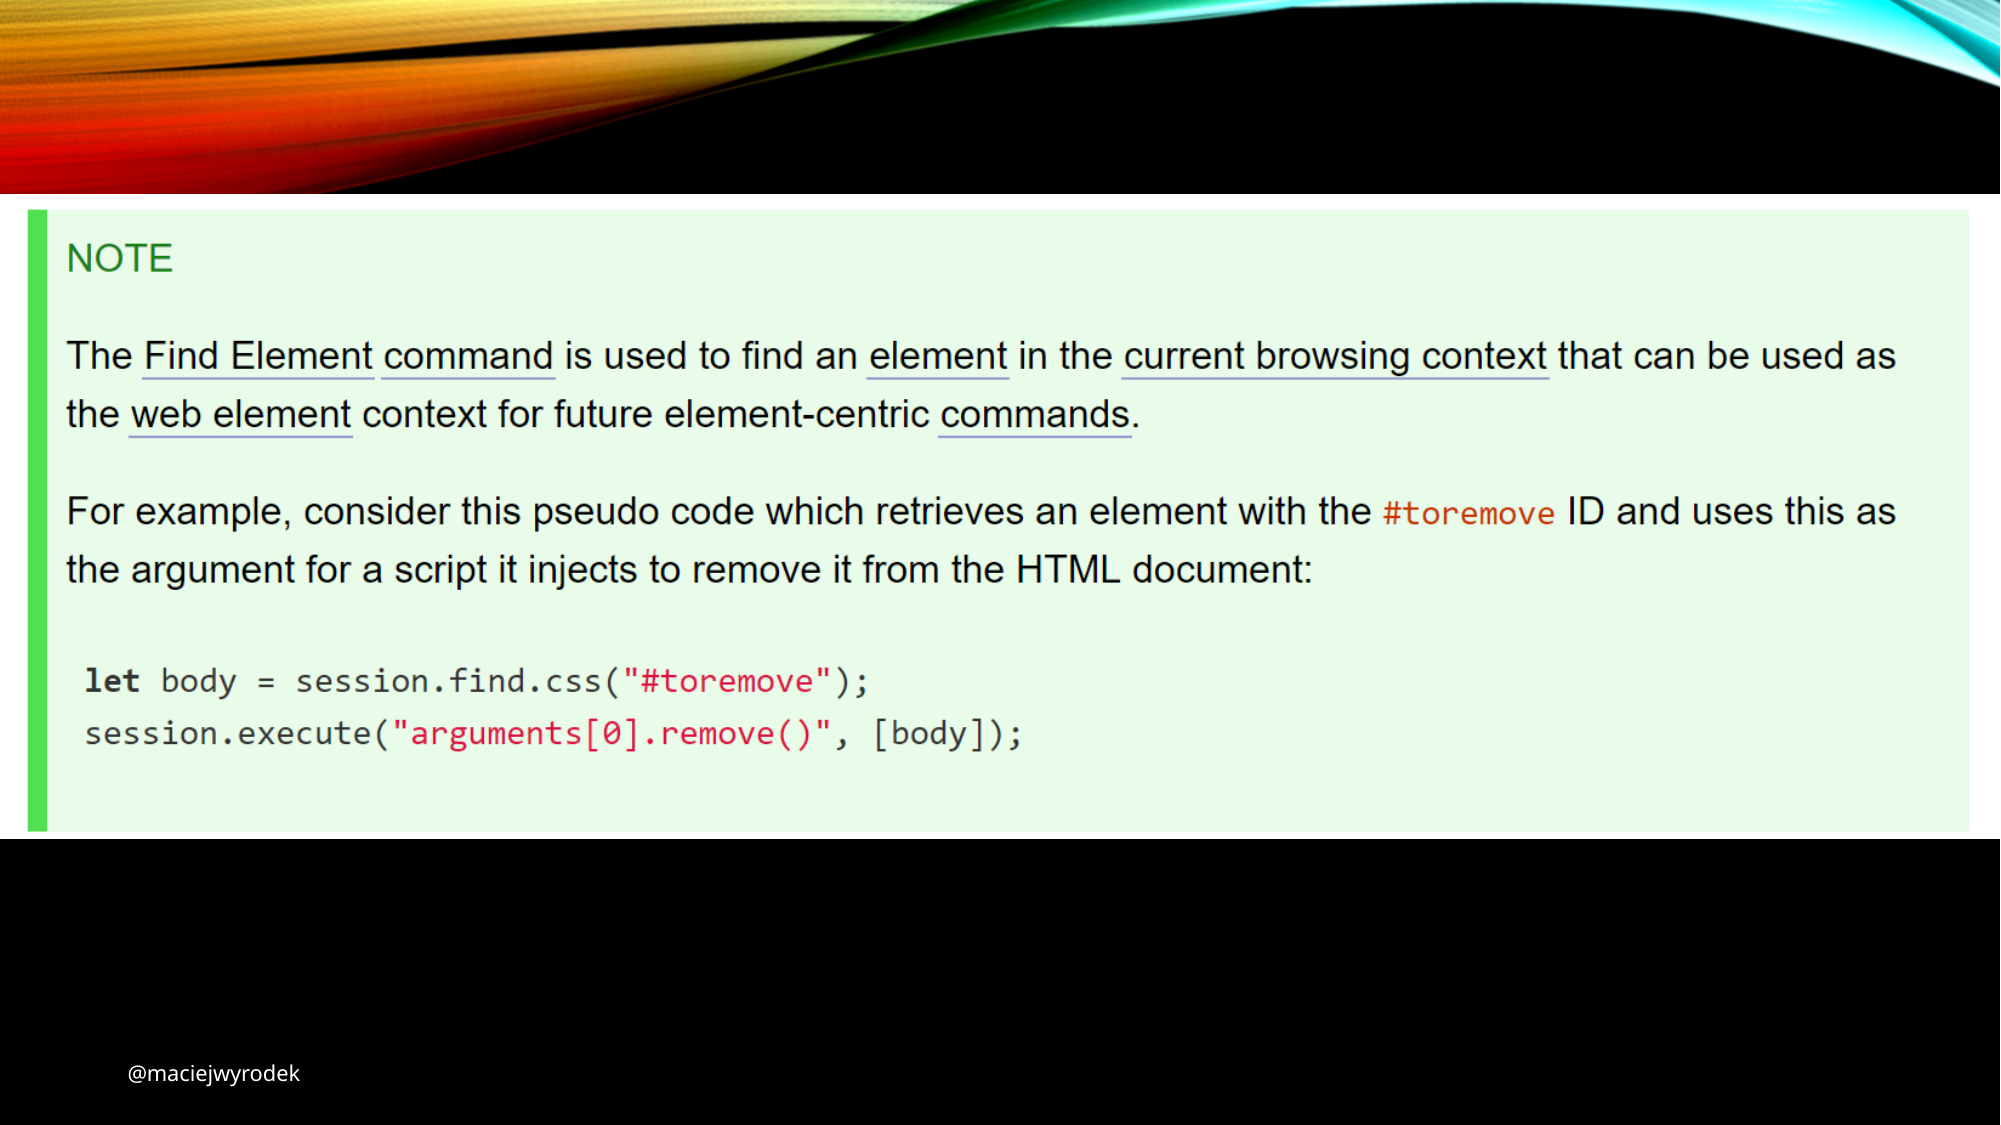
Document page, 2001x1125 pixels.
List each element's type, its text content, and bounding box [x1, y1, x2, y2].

picture [0, 0, 2000, 839]
footer @maciejwyrodek [112, 1042, 1388, 1103]
